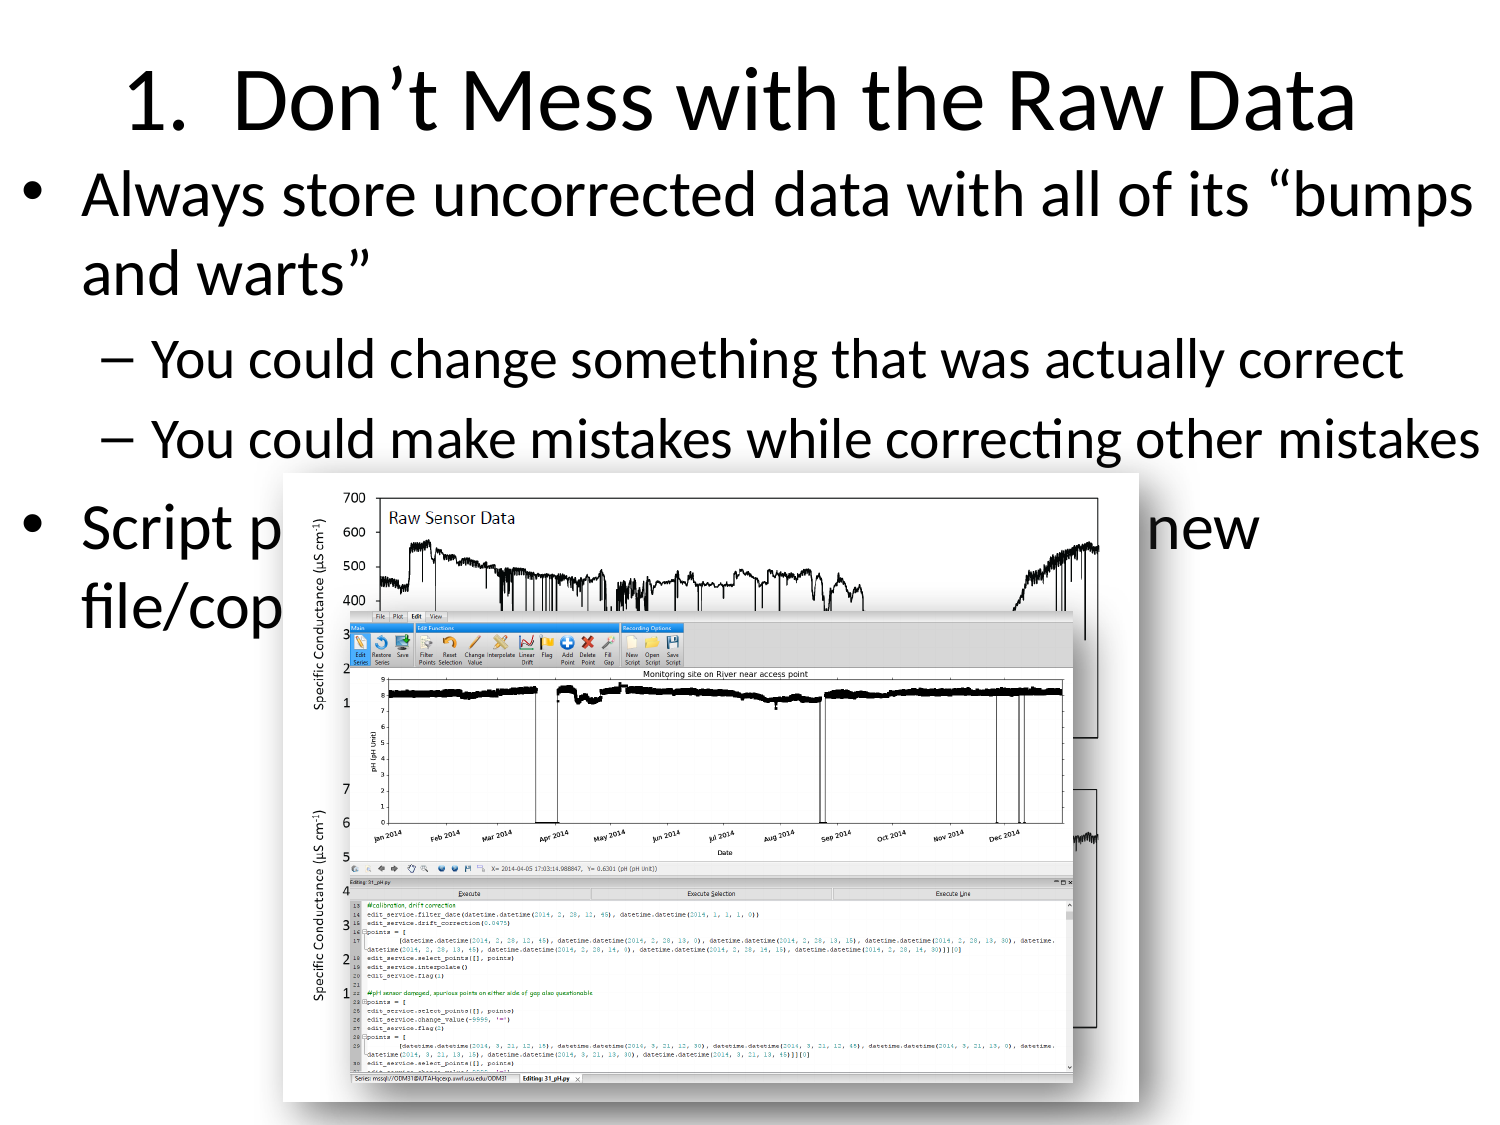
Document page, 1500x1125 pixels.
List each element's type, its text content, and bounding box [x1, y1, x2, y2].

picture [283, 473, 1140, 1102]
list Always store uncorrected data with all of its “bumps and warts” You could change something that was actually correct You could make mistakes while correcting other mistakes Script procedures and write results to a new file/copy of the data [5, 142, 1500, 662]
title 1. Don’t Mess with the Raw Data [66, 0, 1417, 142]
